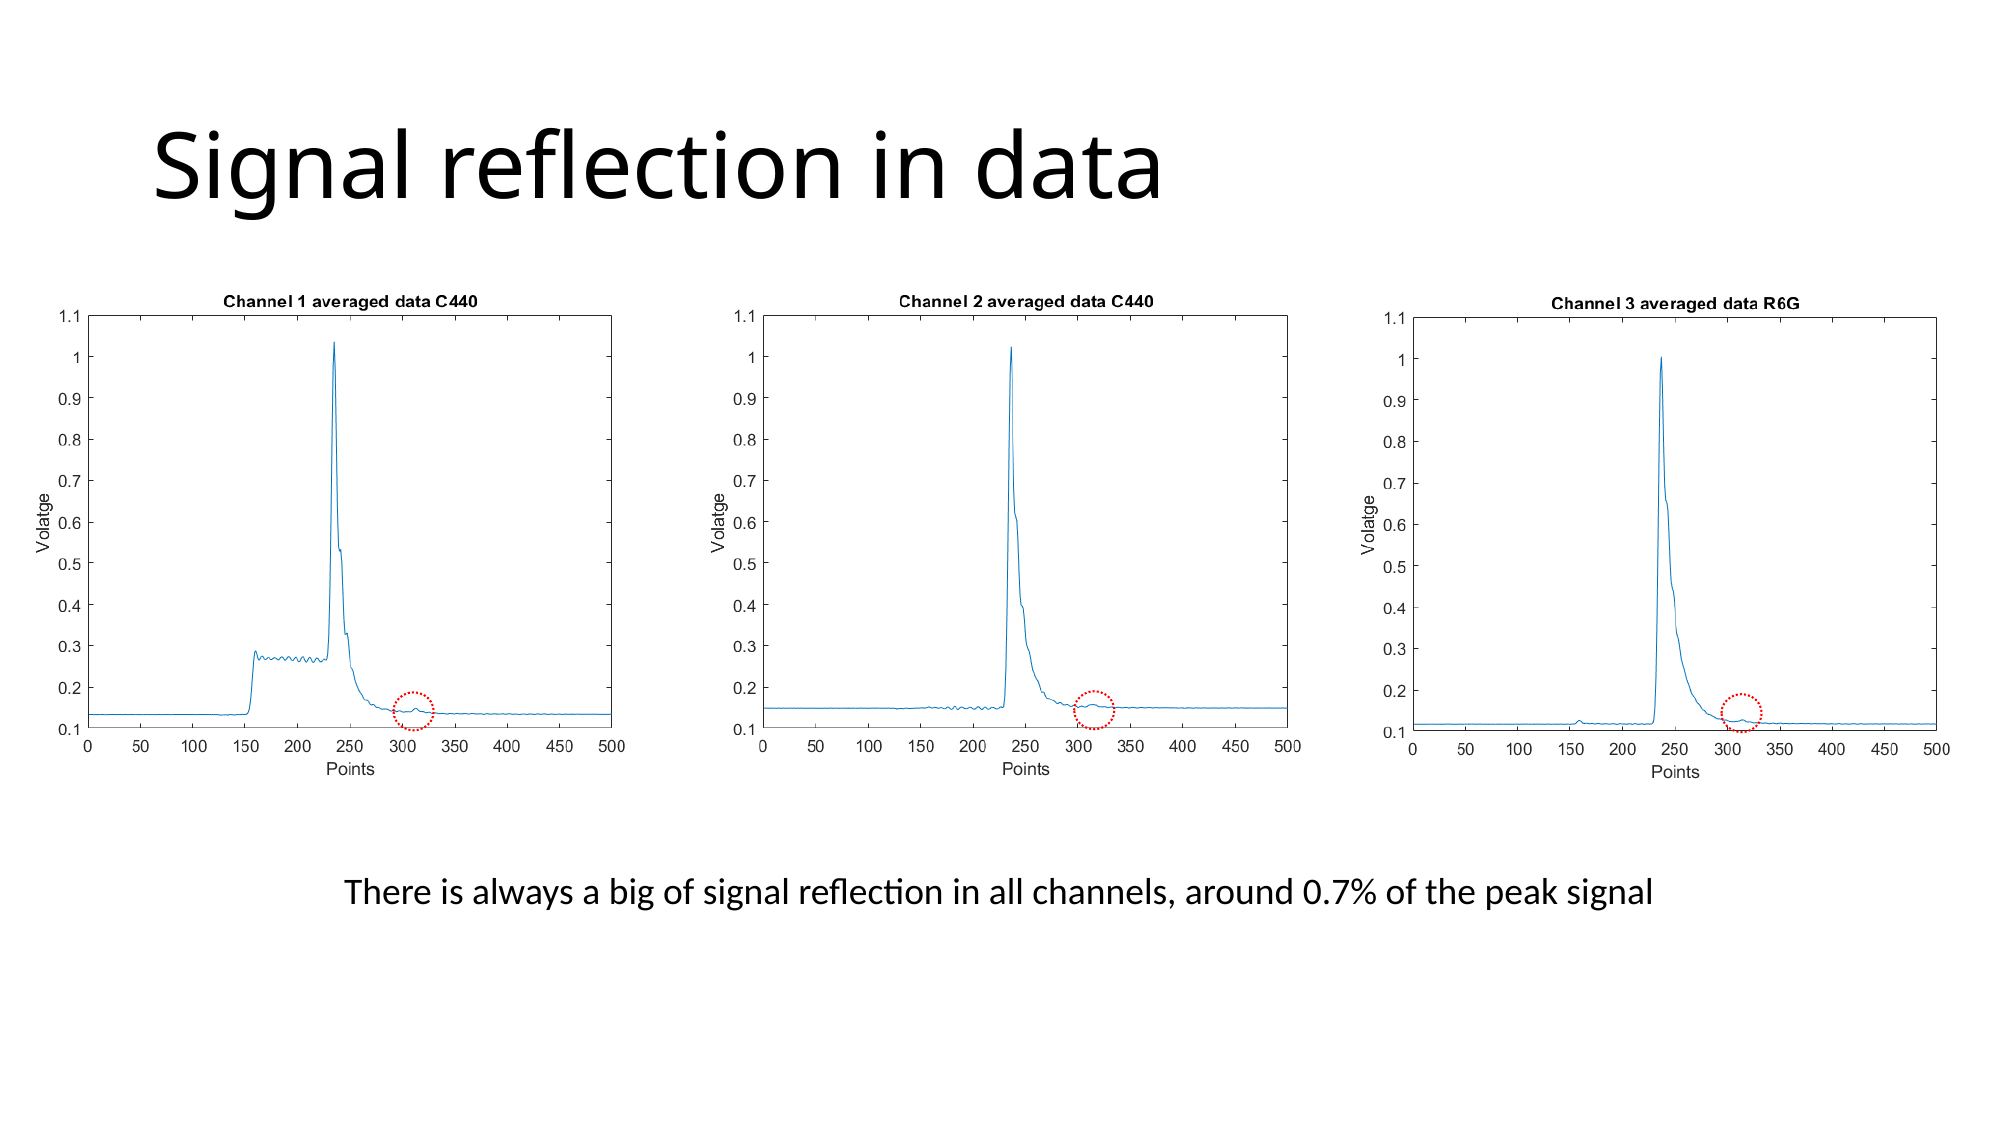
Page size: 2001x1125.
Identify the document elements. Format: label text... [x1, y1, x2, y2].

title Signal reflection in data [137, 59, 1863, 278]
text_box There is always a big of signal reflection in all channels, around 0.7% of the peak signal [329, 859, 1671, 920]
picture [0, 277, 2000, 787]
